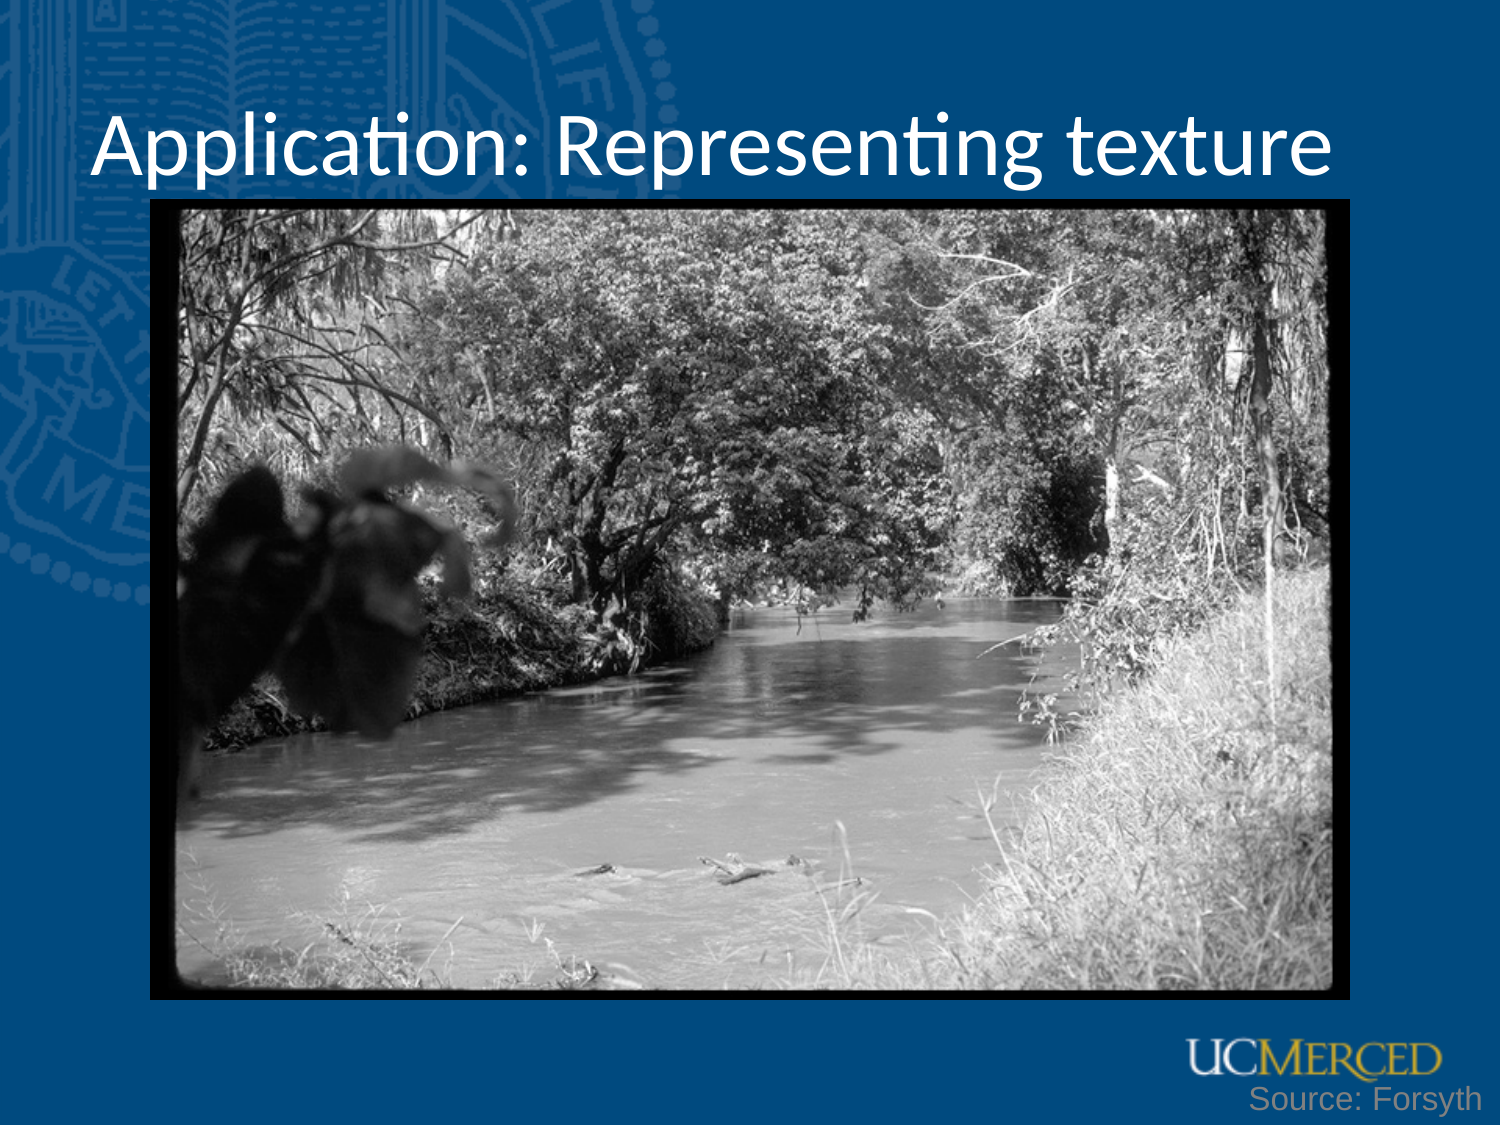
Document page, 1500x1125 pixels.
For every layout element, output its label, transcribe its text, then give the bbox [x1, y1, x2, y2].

text_box Source: Forsyth [1233, 1069, 1499, 1125]
picture [0, 0, 1500, 1125]
title Application: Representing texture [75, 45, 1425, 233]
